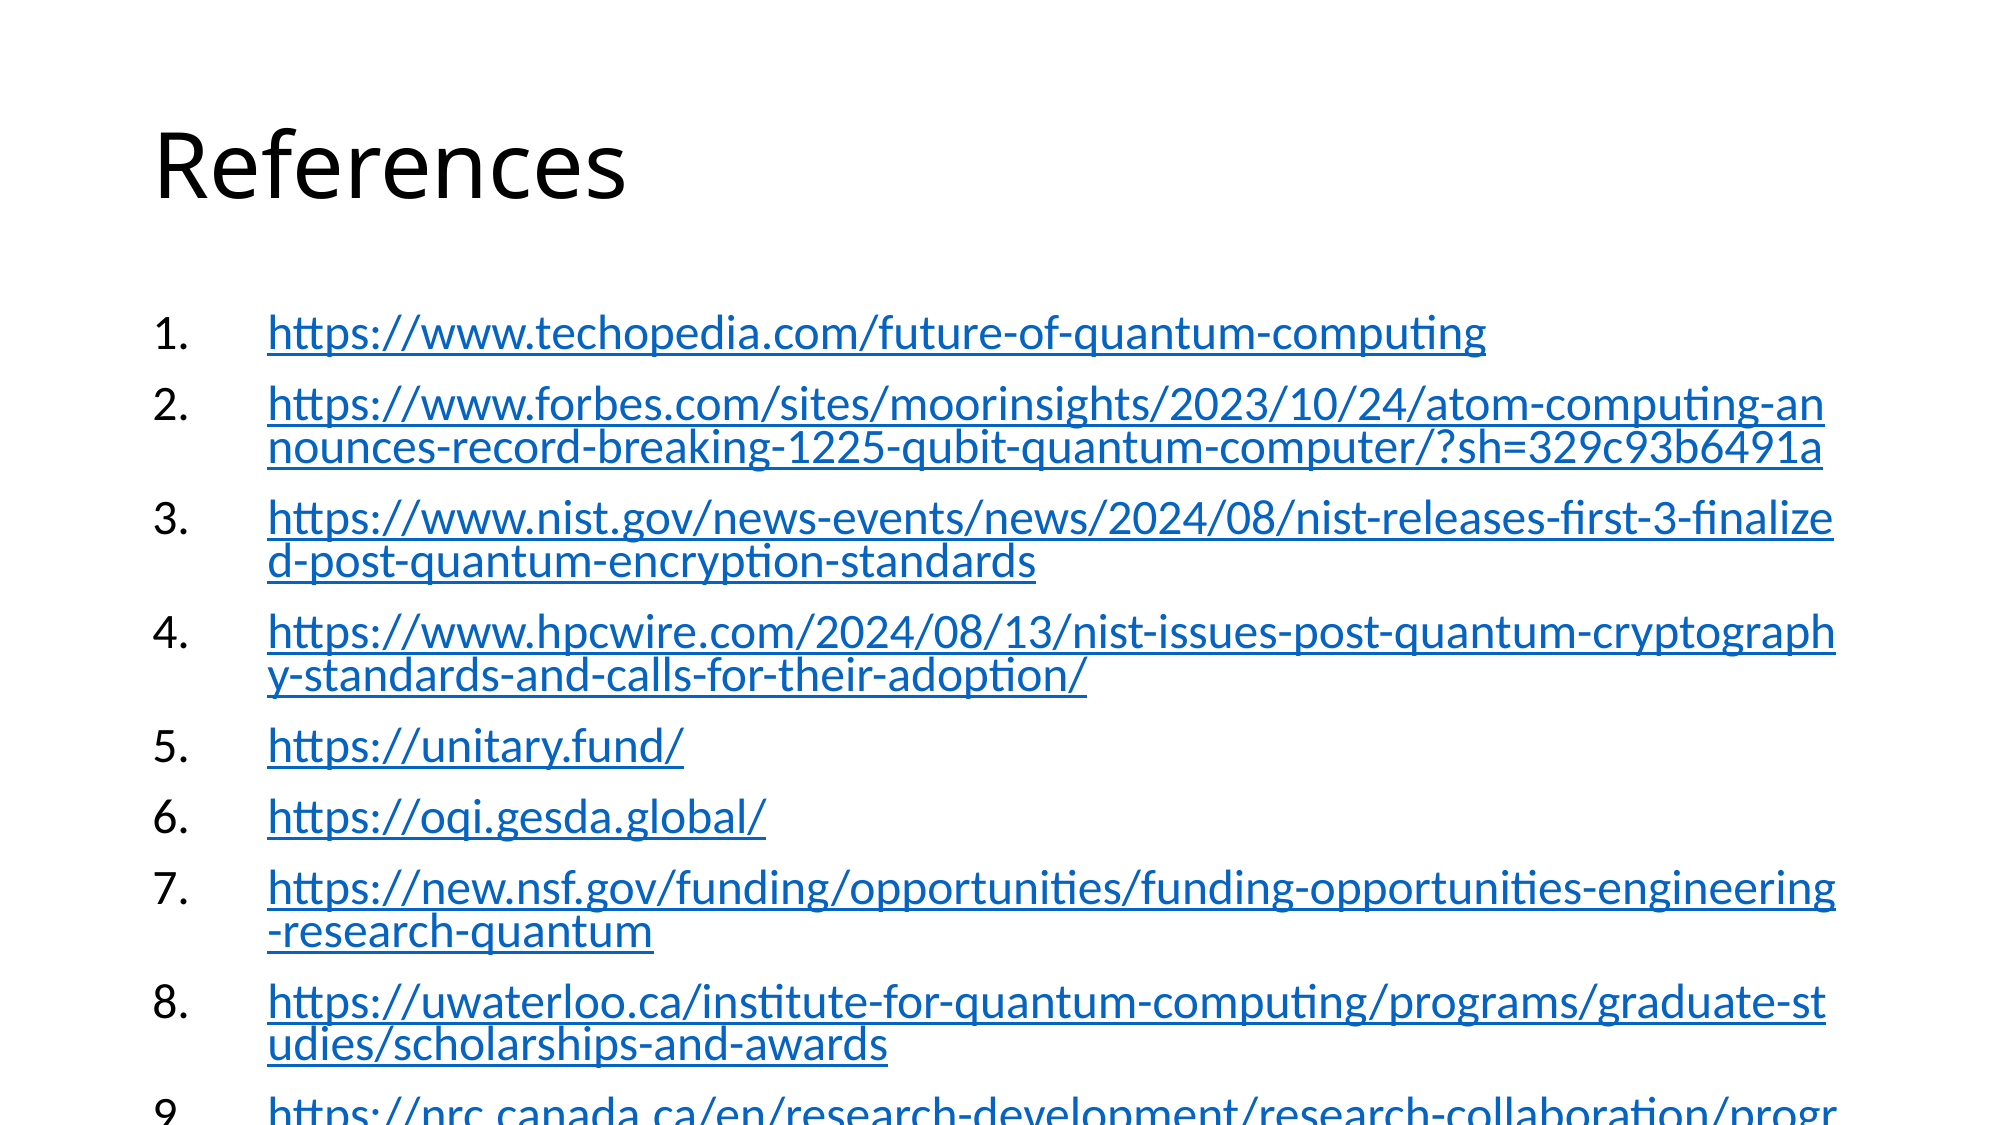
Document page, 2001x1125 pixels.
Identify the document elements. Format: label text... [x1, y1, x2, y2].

list https://www.techopedia.com/future-of-quantum-computing https://www.forbes.com/sites/moorinsights/2023/10/24/atom-computing-announces-record-breaking-1225-qubit-quantum-computer/?sh=329c93b6491a https://www.nist.gov/news-events/news/2024/08/nist-releases-first-3-finalized-post-quantum-encryption-standards https://www.hpcwire.com/2024/08/13/nist-issues-post-quantum-cryptography-standards-and-calls-for-their-adoption/ https://unitary.fund/ https://oqi.gesda.global/ https://new.nsf.gov/funding/opportunities/funding-opportunities-engineering-research-quantum https://uwaterloo.ca/institute-for-quantum-computing/programs/graduate-studies/scholarships-and-awards https://nrc.canada.ca/en/research-development/research-collaboration/programs/applied-quantum-computing-challenge-program https://thequantuminsider.com/2022/05/16/quantum-research/ [137, 299, 1863, 1014]
title References [137, 59, 1863, 278]
